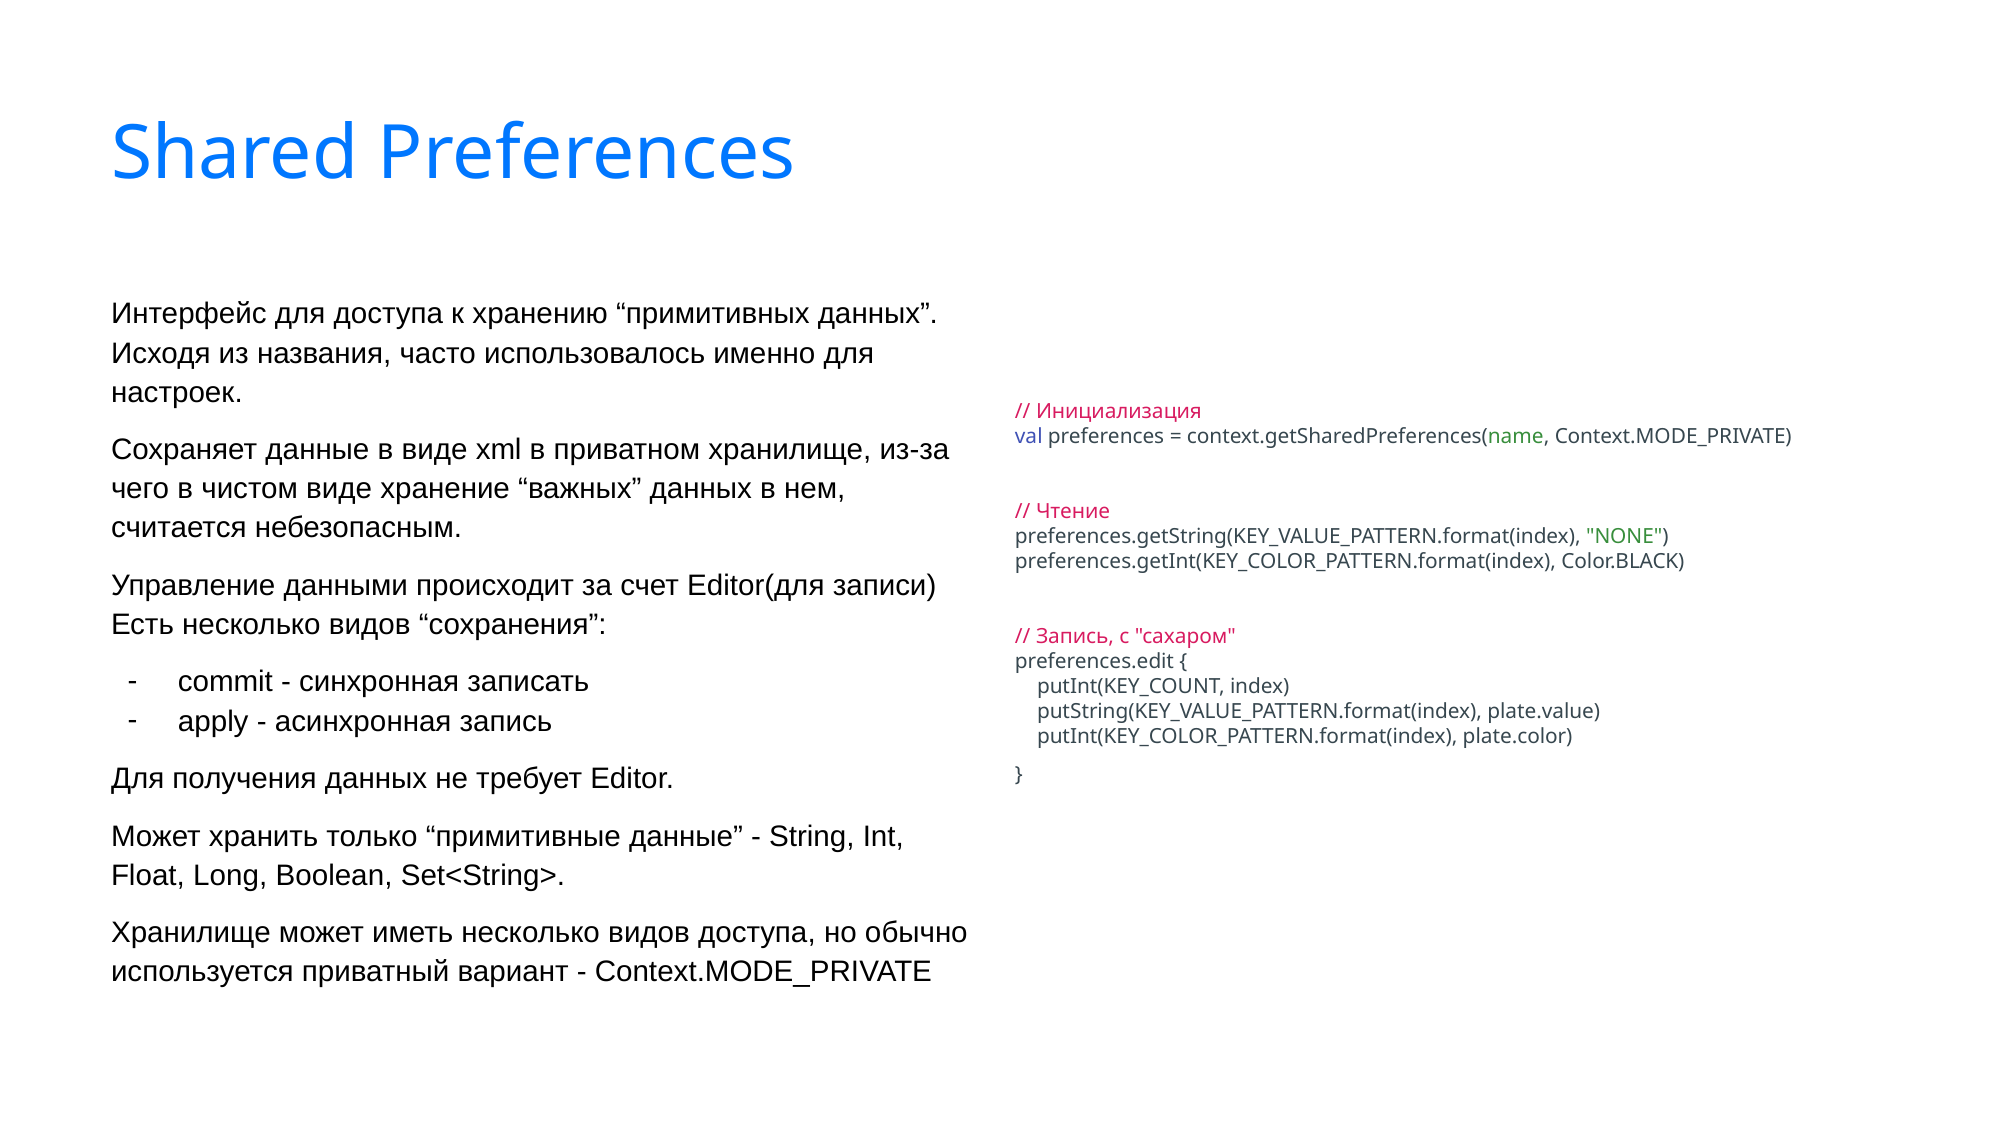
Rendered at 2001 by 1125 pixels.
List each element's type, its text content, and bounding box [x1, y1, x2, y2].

list Интерфейс для доступа к хранению “примитивных данных”. Исходя из названия, часто использовалось именно для настроек. Сохраняет данные в виде xml в приватном хранилище, из-за чего в чистом виде хранение “важных” данных в нем, считается небезопасным. Управление данными происходит за счет Editor(для записи) Есть несколько видов “сохранения”: commit - синхронная записать apply - асинхронная запись Для получения данных не требует Editor. Может хранить только “примитивные данные” - String, Int, Float, Long, Boolean, Set<String>. Хранилище может иметь несколько видов доступа, но обычно используется приватный вариант - Context.MODE_PRIVATE [111, 290, 982, 1018]
text_box // Инициализация val preferences = context.getSharedPreferences(name, Context.MODE_PRIVATE) // Чтение preferences.getString(KEY_VALUE_PATTERN.format(index), "NONE") preferences.getInt(KEY_COLOR_PATTERN.format(index), Color.BLACK) // Запись, с "сахаром" preferences.edit { putInt(KEY_COUNT, index) putString(KEY_VALUE_PATTERN.format(index), plate.value) putInt(KEY_COLOR_PATTERN.format(index), plate.color) } [999, 383, 2000, 801]
title Shared Preferences [111, 113, 1892, 220]
